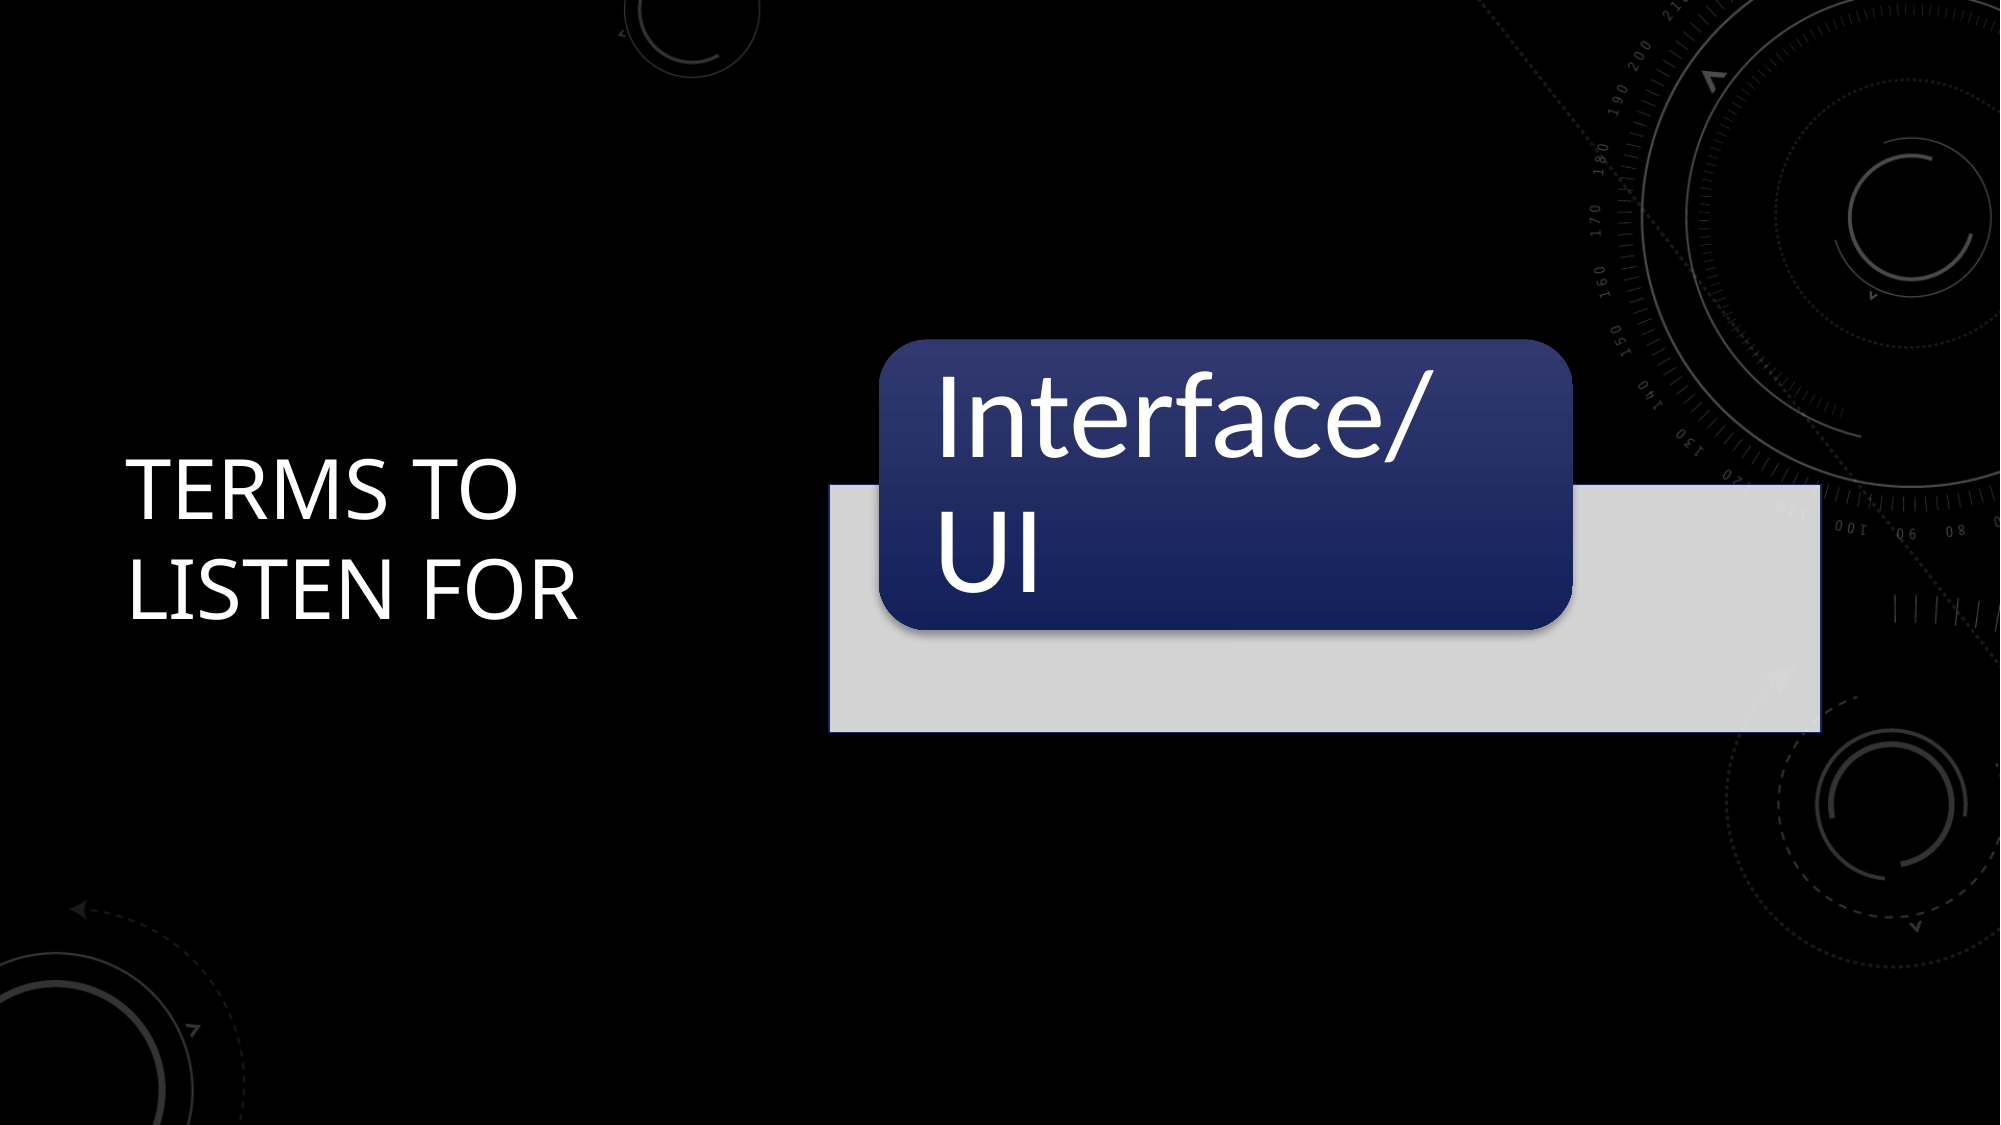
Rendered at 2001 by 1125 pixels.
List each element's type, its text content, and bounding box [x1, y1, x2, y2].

title Terms to listen for [109, 234, 607, 838]
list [828, 158, 1822, 915]
picture [0, 0, 2000, 1125]
